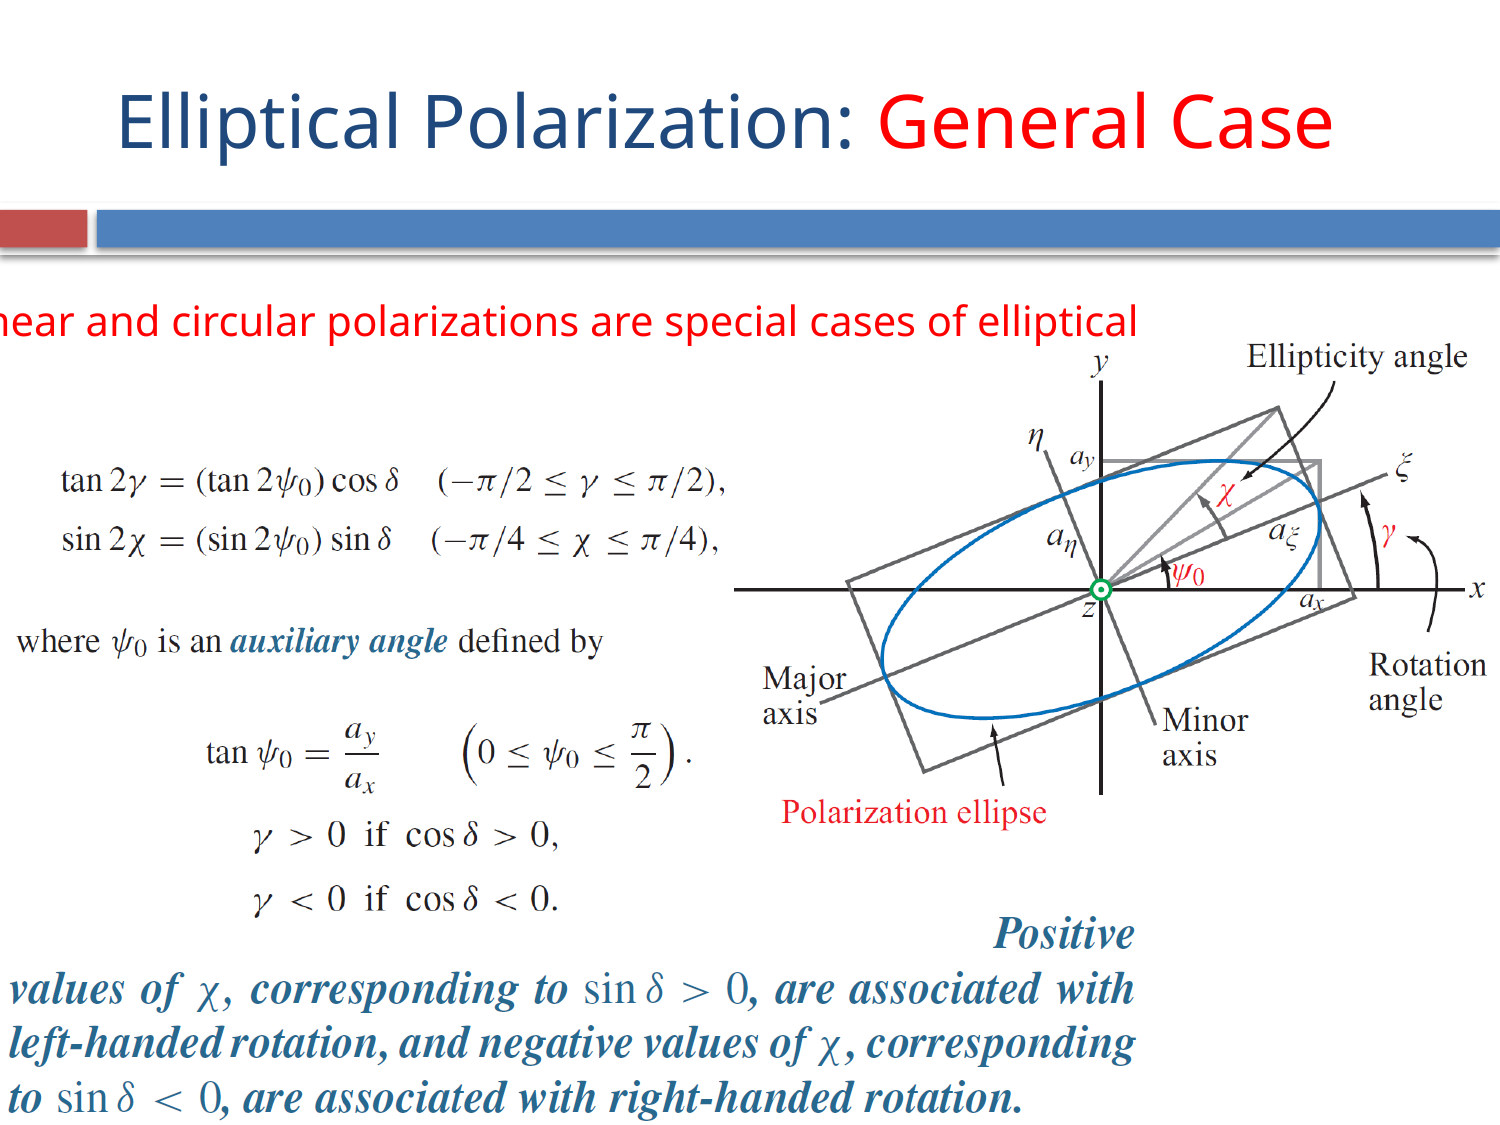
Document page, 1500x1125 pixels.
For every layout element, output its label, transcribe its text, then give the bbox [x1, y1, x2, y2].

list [726, 337, 1488, 837]
title Elliptical Polarization: General Case [100, 37, 1438, 200]
picture [12, 456, 726, 801]
picture [0, 811, 1138, 1125]
text_box Linear and circular polarizations are special cases of elliptical [0, 287, 1154, 353]
